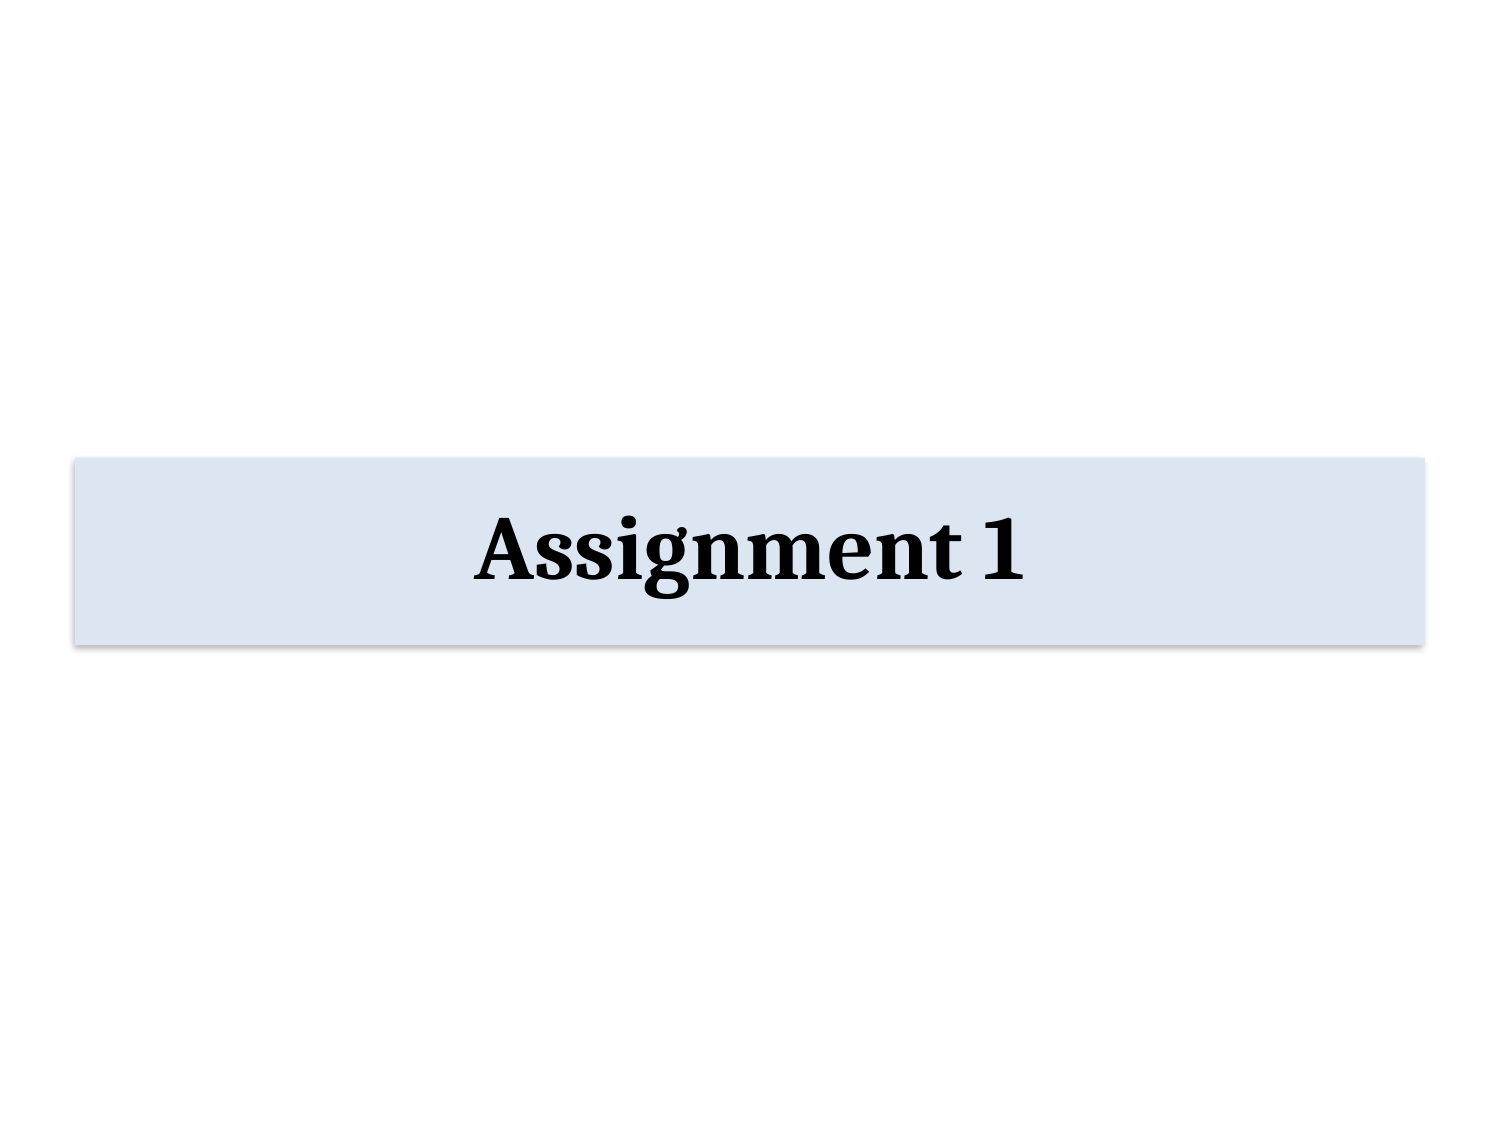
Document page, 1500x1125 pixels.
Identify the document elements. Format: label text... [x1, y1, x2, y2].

text_box Assignment 1 [74, 457, 1425, 646]
